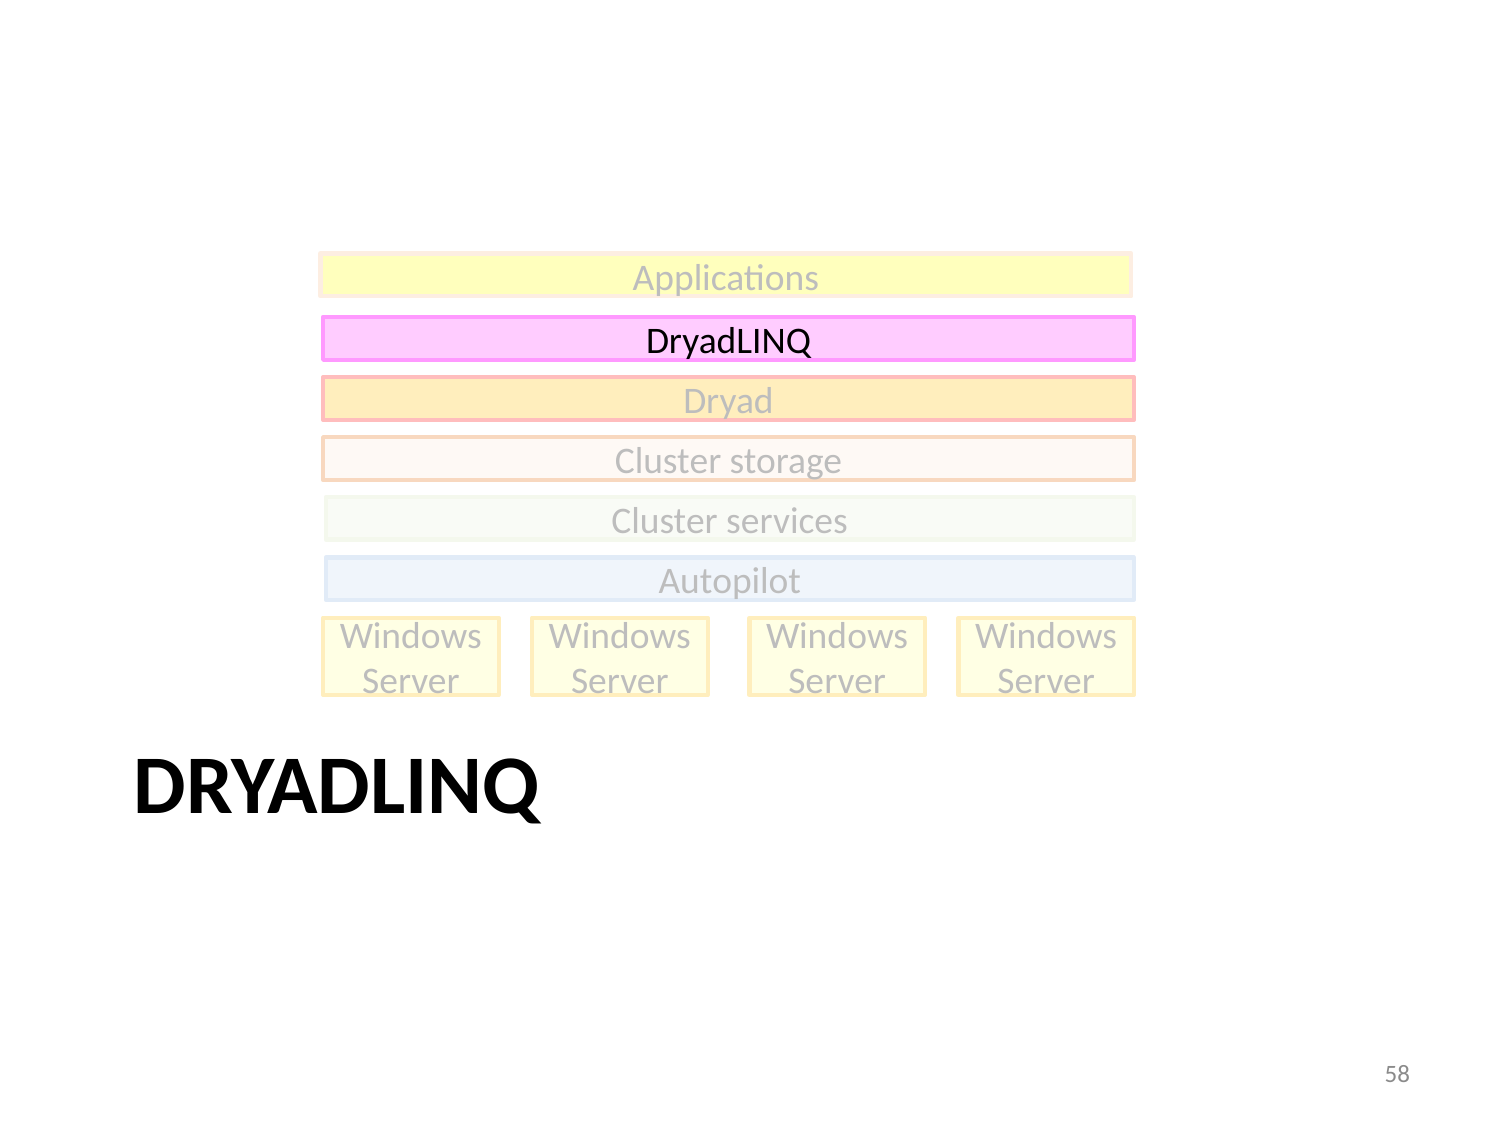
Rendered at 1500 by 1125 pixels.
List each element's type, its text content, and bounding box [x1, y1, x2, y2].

slide_number 58 [1074, 1042, 1425, 1103]
text_box [289, 223, 1177, 308]
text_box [320, 253, 1135, 696]
title DRYADLINQ [118, 722, 1394, 947]
text_box [317, 367, 1205, 715]
